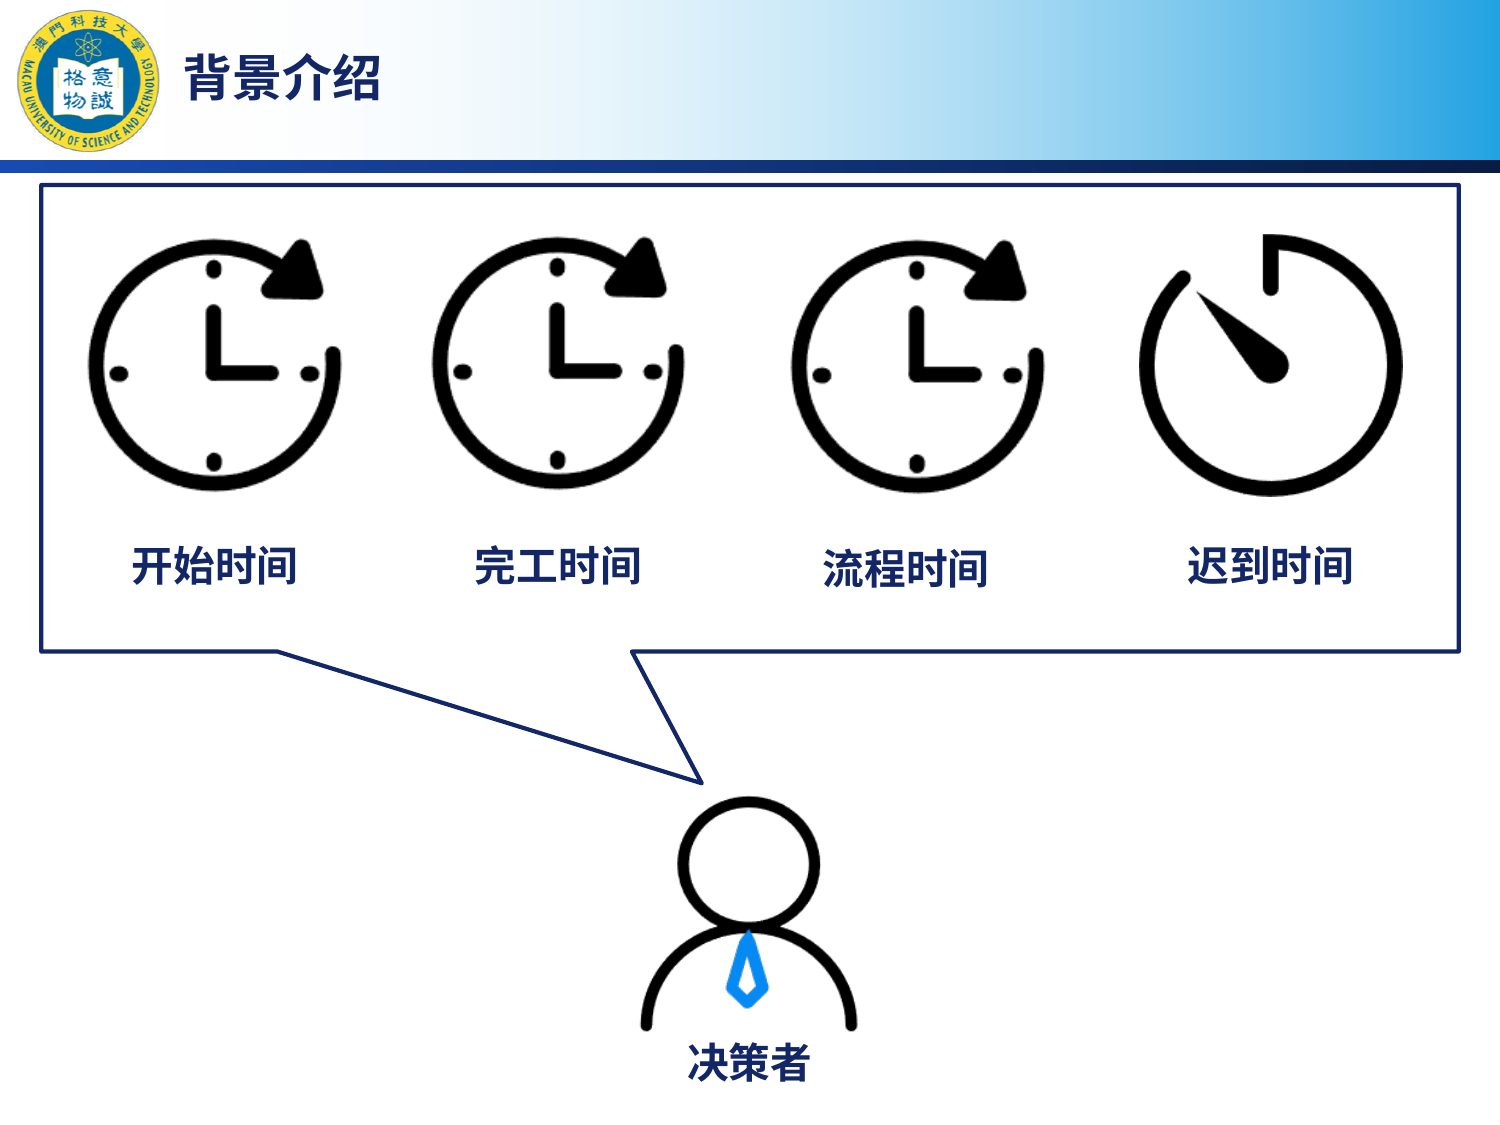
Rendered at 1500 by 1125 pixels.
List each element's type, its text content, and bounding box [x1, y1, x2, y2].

text_box 背景介绍 [164, 45, 398, 115]
text_box 决策者 [643, 1045, 857, 1095]
picture [17, 9, 160, 152]
text_box 完工时间 [451, 538, 665, 599]
text_box 迟到时间 [1164, 538, 1378, 598]
text_box 流程时间 [799, 541, 1013, 601]
text_box [39, 182, 1461, 786]
text_box 开始时间 [108, 538, 322, 598]
picture [58, 208, 372, 522]
picture [401, 206, 715, 520]
picture [1139, 233, 1403, 497]
picture [761, 210, 1075, 524]
picture [629, 793, 871, 1036]
